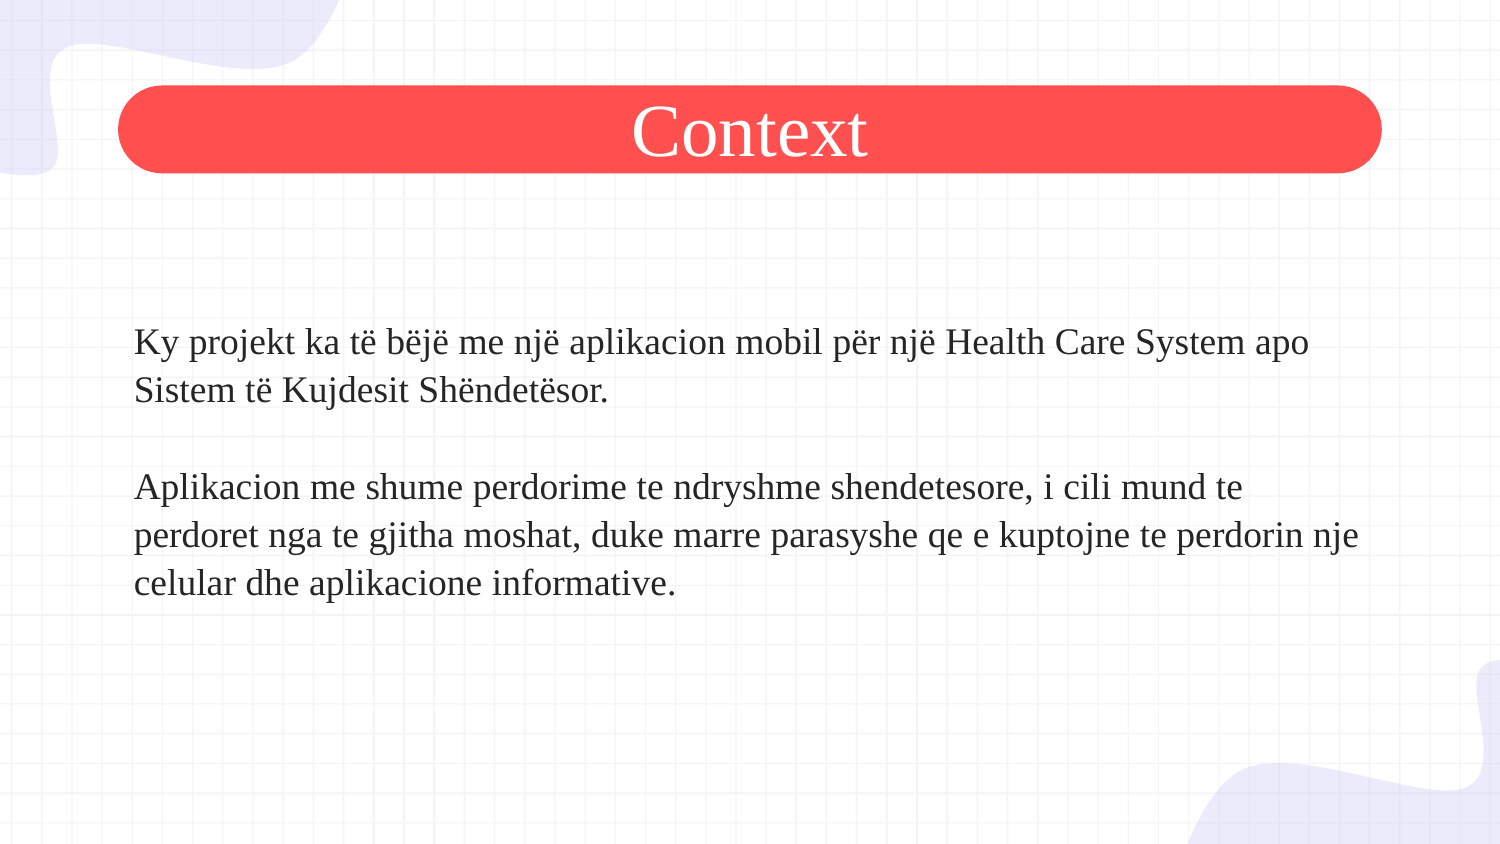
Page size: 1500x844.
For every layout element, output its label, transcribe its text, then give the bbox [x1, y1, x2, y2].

picture [0, 0, 1500, 844]
list Ky projekt ka të bëjë me një aplikacion mobil për një Health Care System apo Sistem të Kujdesit Shëndetësor. Aplikacion me shume perdorime te ndryshme shendetesore, i cili mund te perdoret nga te gjitha moshat, duke marre parasyshe qe e kuptojne te perdorin nje celular dhe aplikacione informative. [118, 239, 1383, 718]
title Context [166, 68, 1334, 185]
